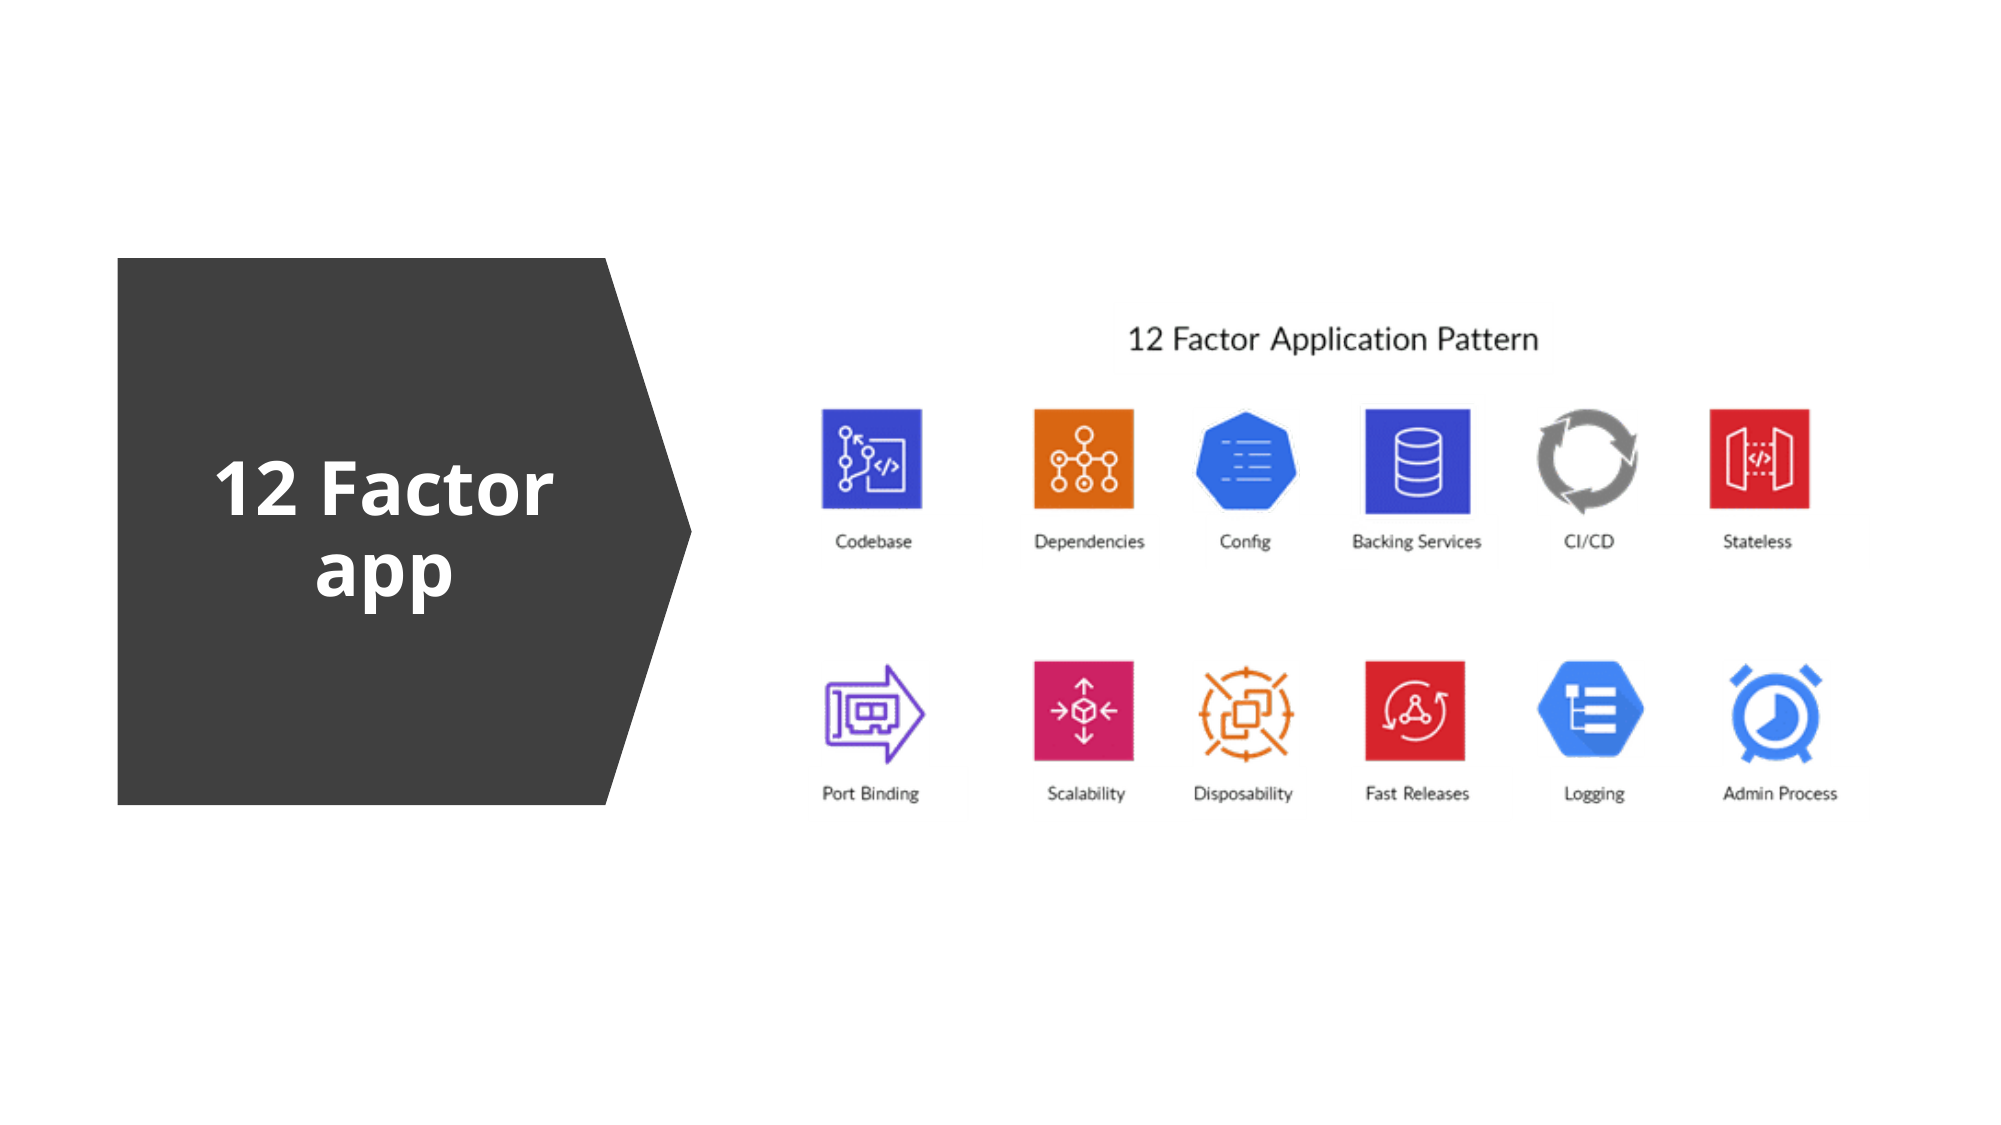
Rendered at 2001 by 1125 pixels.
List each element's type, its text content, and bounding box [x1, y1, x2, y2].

picture [783, 277, 1896, 848]
text_box [116, 257, 693, 807]
title 12 Factor app [168, 322, 601, 741]
